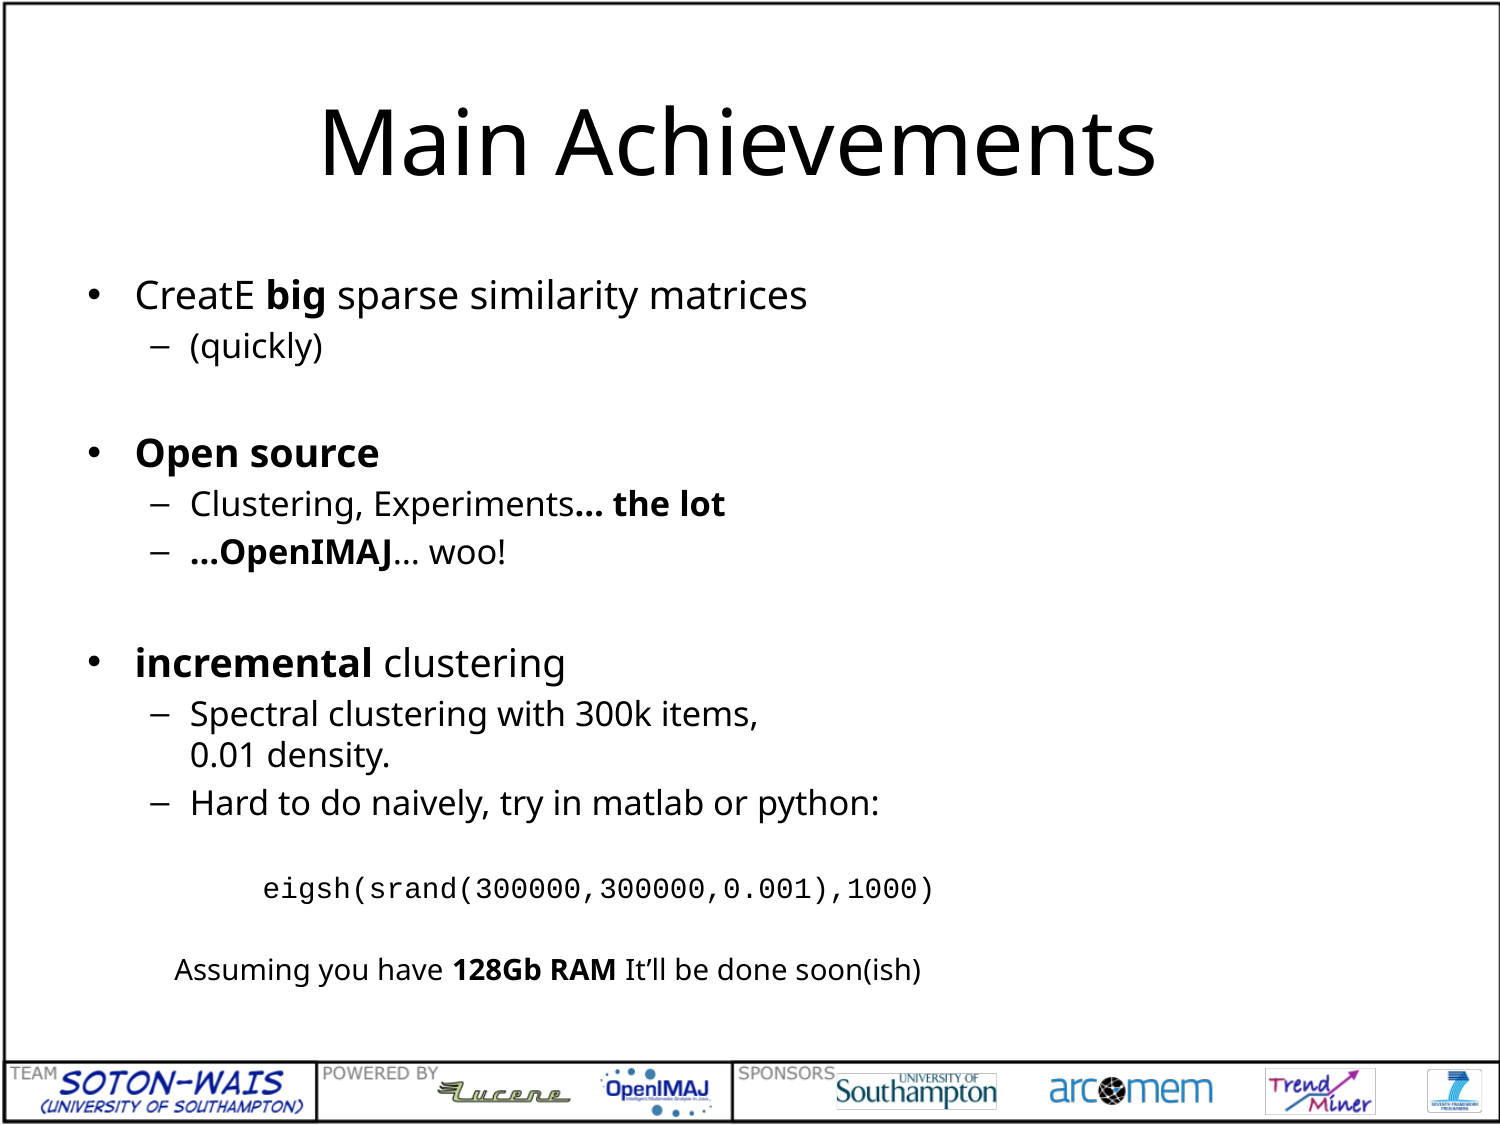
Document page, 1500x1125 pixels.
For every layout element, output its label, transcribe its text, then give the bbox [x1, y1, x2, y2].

title Main Achievements [75, 45, 1425, 233]
list CreatE big sparse similarity matrices (quickly) Open source Clustering, Experiments… the lot …OpenIMAJ… woo! incremental clustering Spectral clustering with 300k items, 0.01 density. Hard to do naively, try in matlab or python: eigsh(srand(300000,300000,0.001),1000) Assuming you have 128Gb RAM It’ll be done soon(ish) [72, 262, 1423, 1005]
